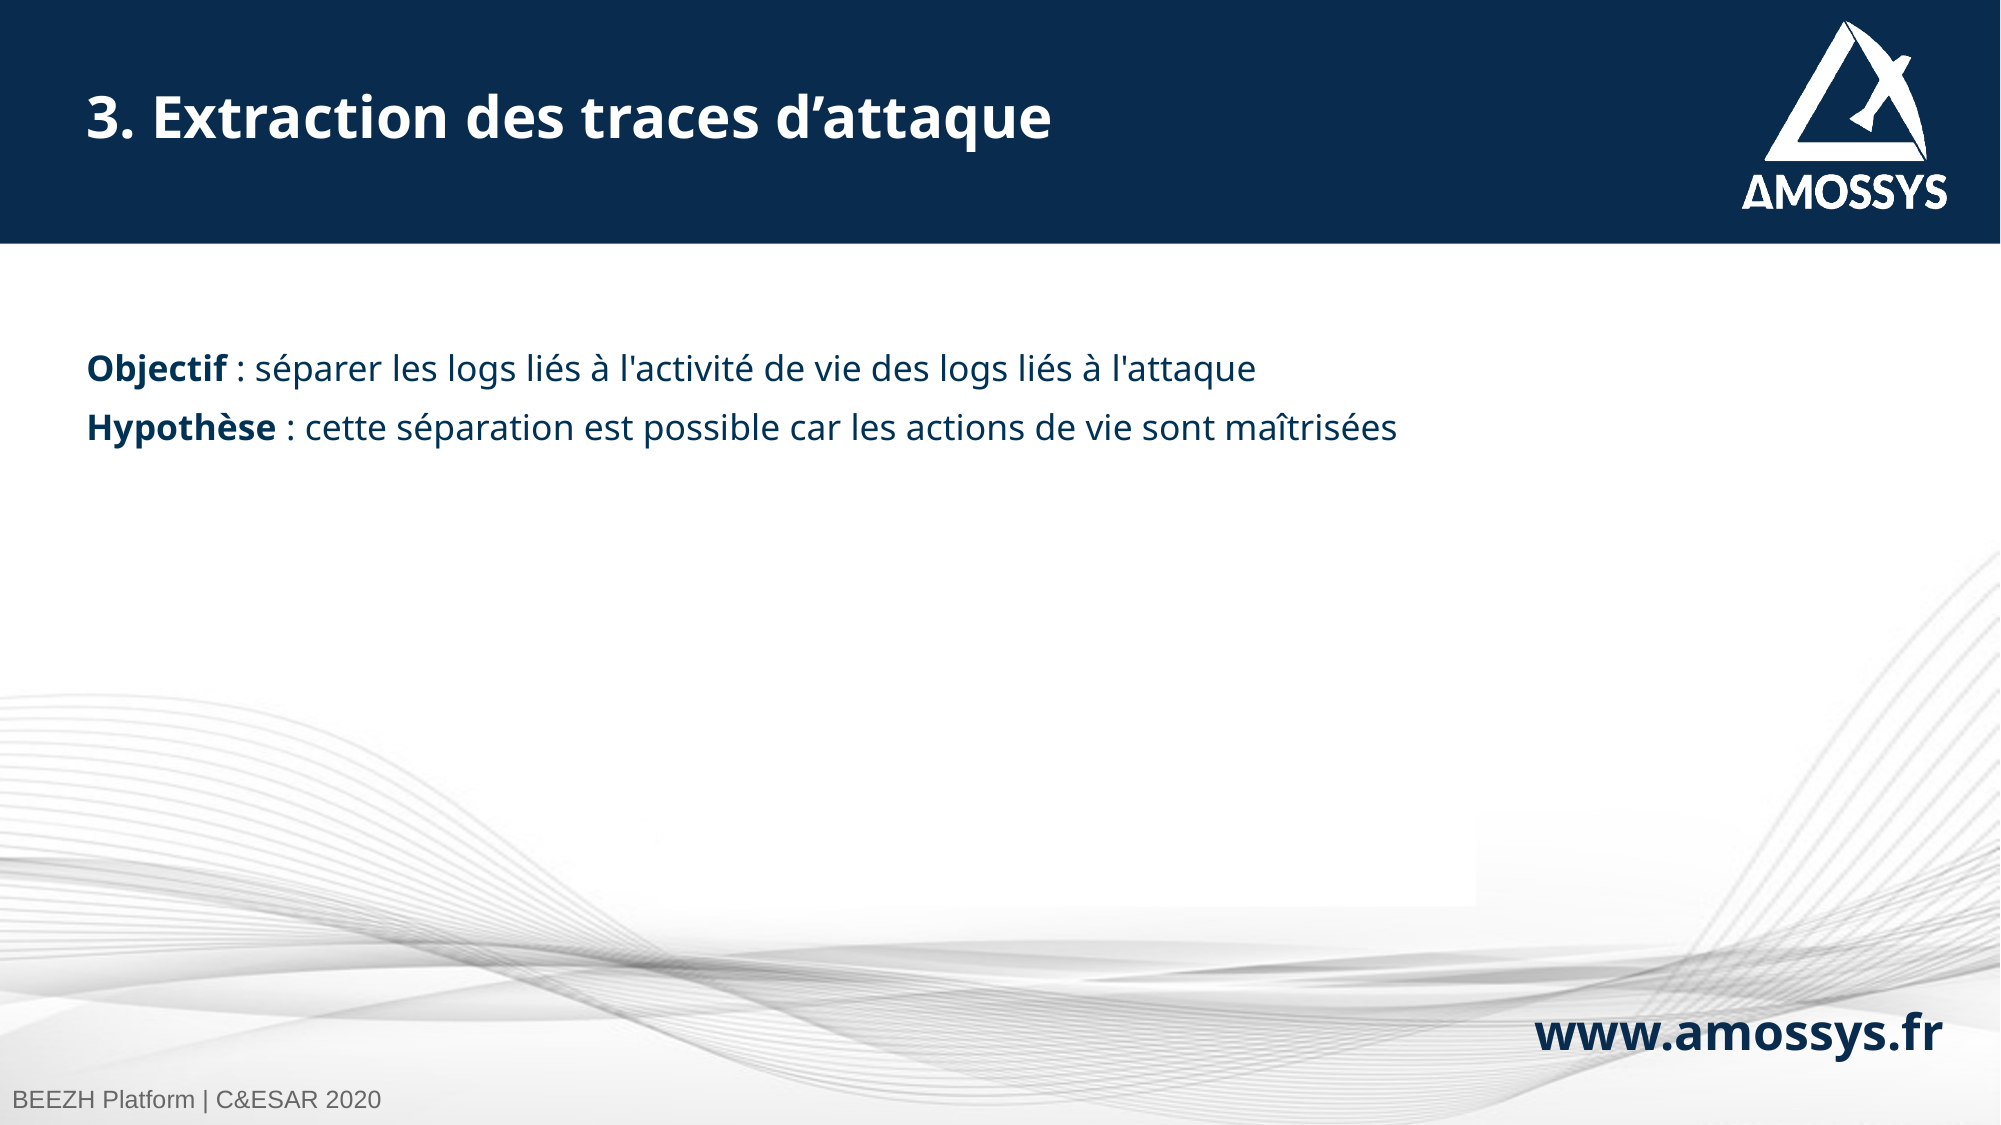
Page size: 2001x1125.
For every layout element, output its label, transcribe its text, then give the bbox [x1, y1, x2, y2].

title 3. Extraction des traces d’attaque [71, 81, 1528, 200]
picture [1695, 0, 1993, 219]
list Objectif : séparer les logs liés à l'activité de vie des logs liés à l'attaque Hypothèse : cette séparation est possible car les actions de vie sont maîtrisées [71, 343, 1933, 1014]
picture [0, 512, 2000, 1125]
